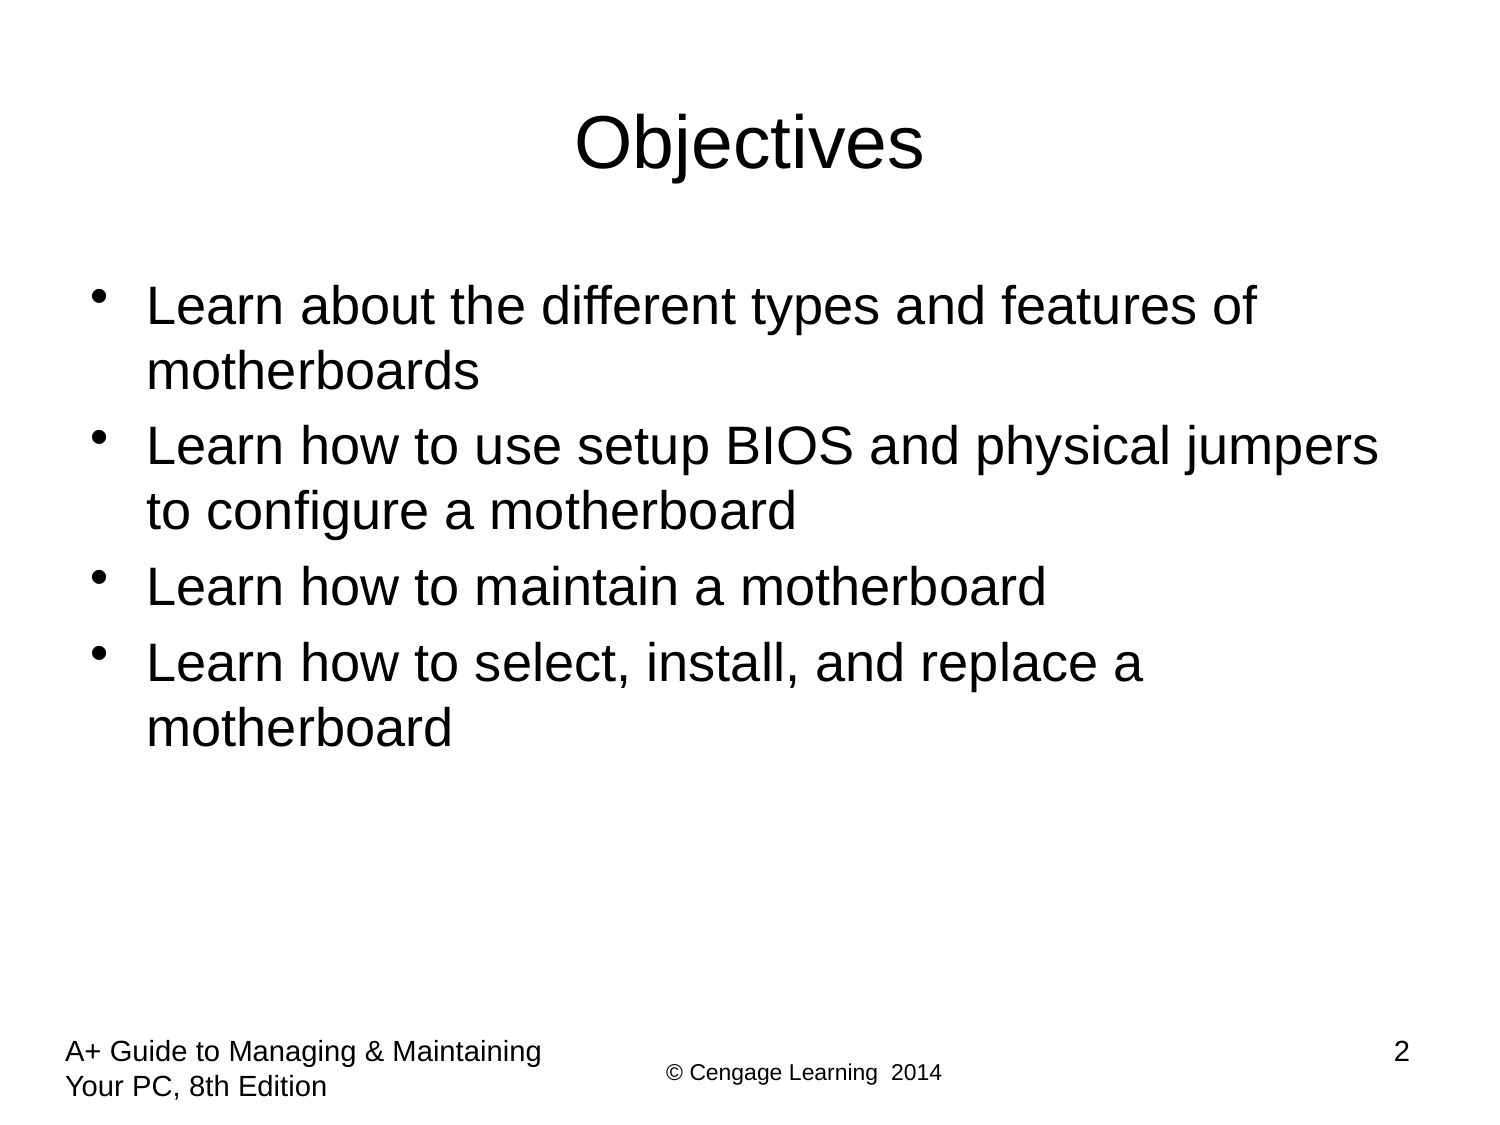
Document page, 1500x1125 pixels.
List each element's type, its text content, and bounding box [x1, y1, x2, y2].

slide_number 2 [1074, 1024, 1426, 1103]
footer A+ Guide to Managing & Maintaining Your PC, 8th Edition [49, 1024, 613, 1104]
list Learn about the different types and features of motherboards Learn how to use setup BIOS and physical jumpers to configure a motherboard Learn how to maintain a motherboard Learn how to select, install, and replace a motherboard [75, 262, 1425, 1005]
title Objectives [75, 45, 1425, 233]
